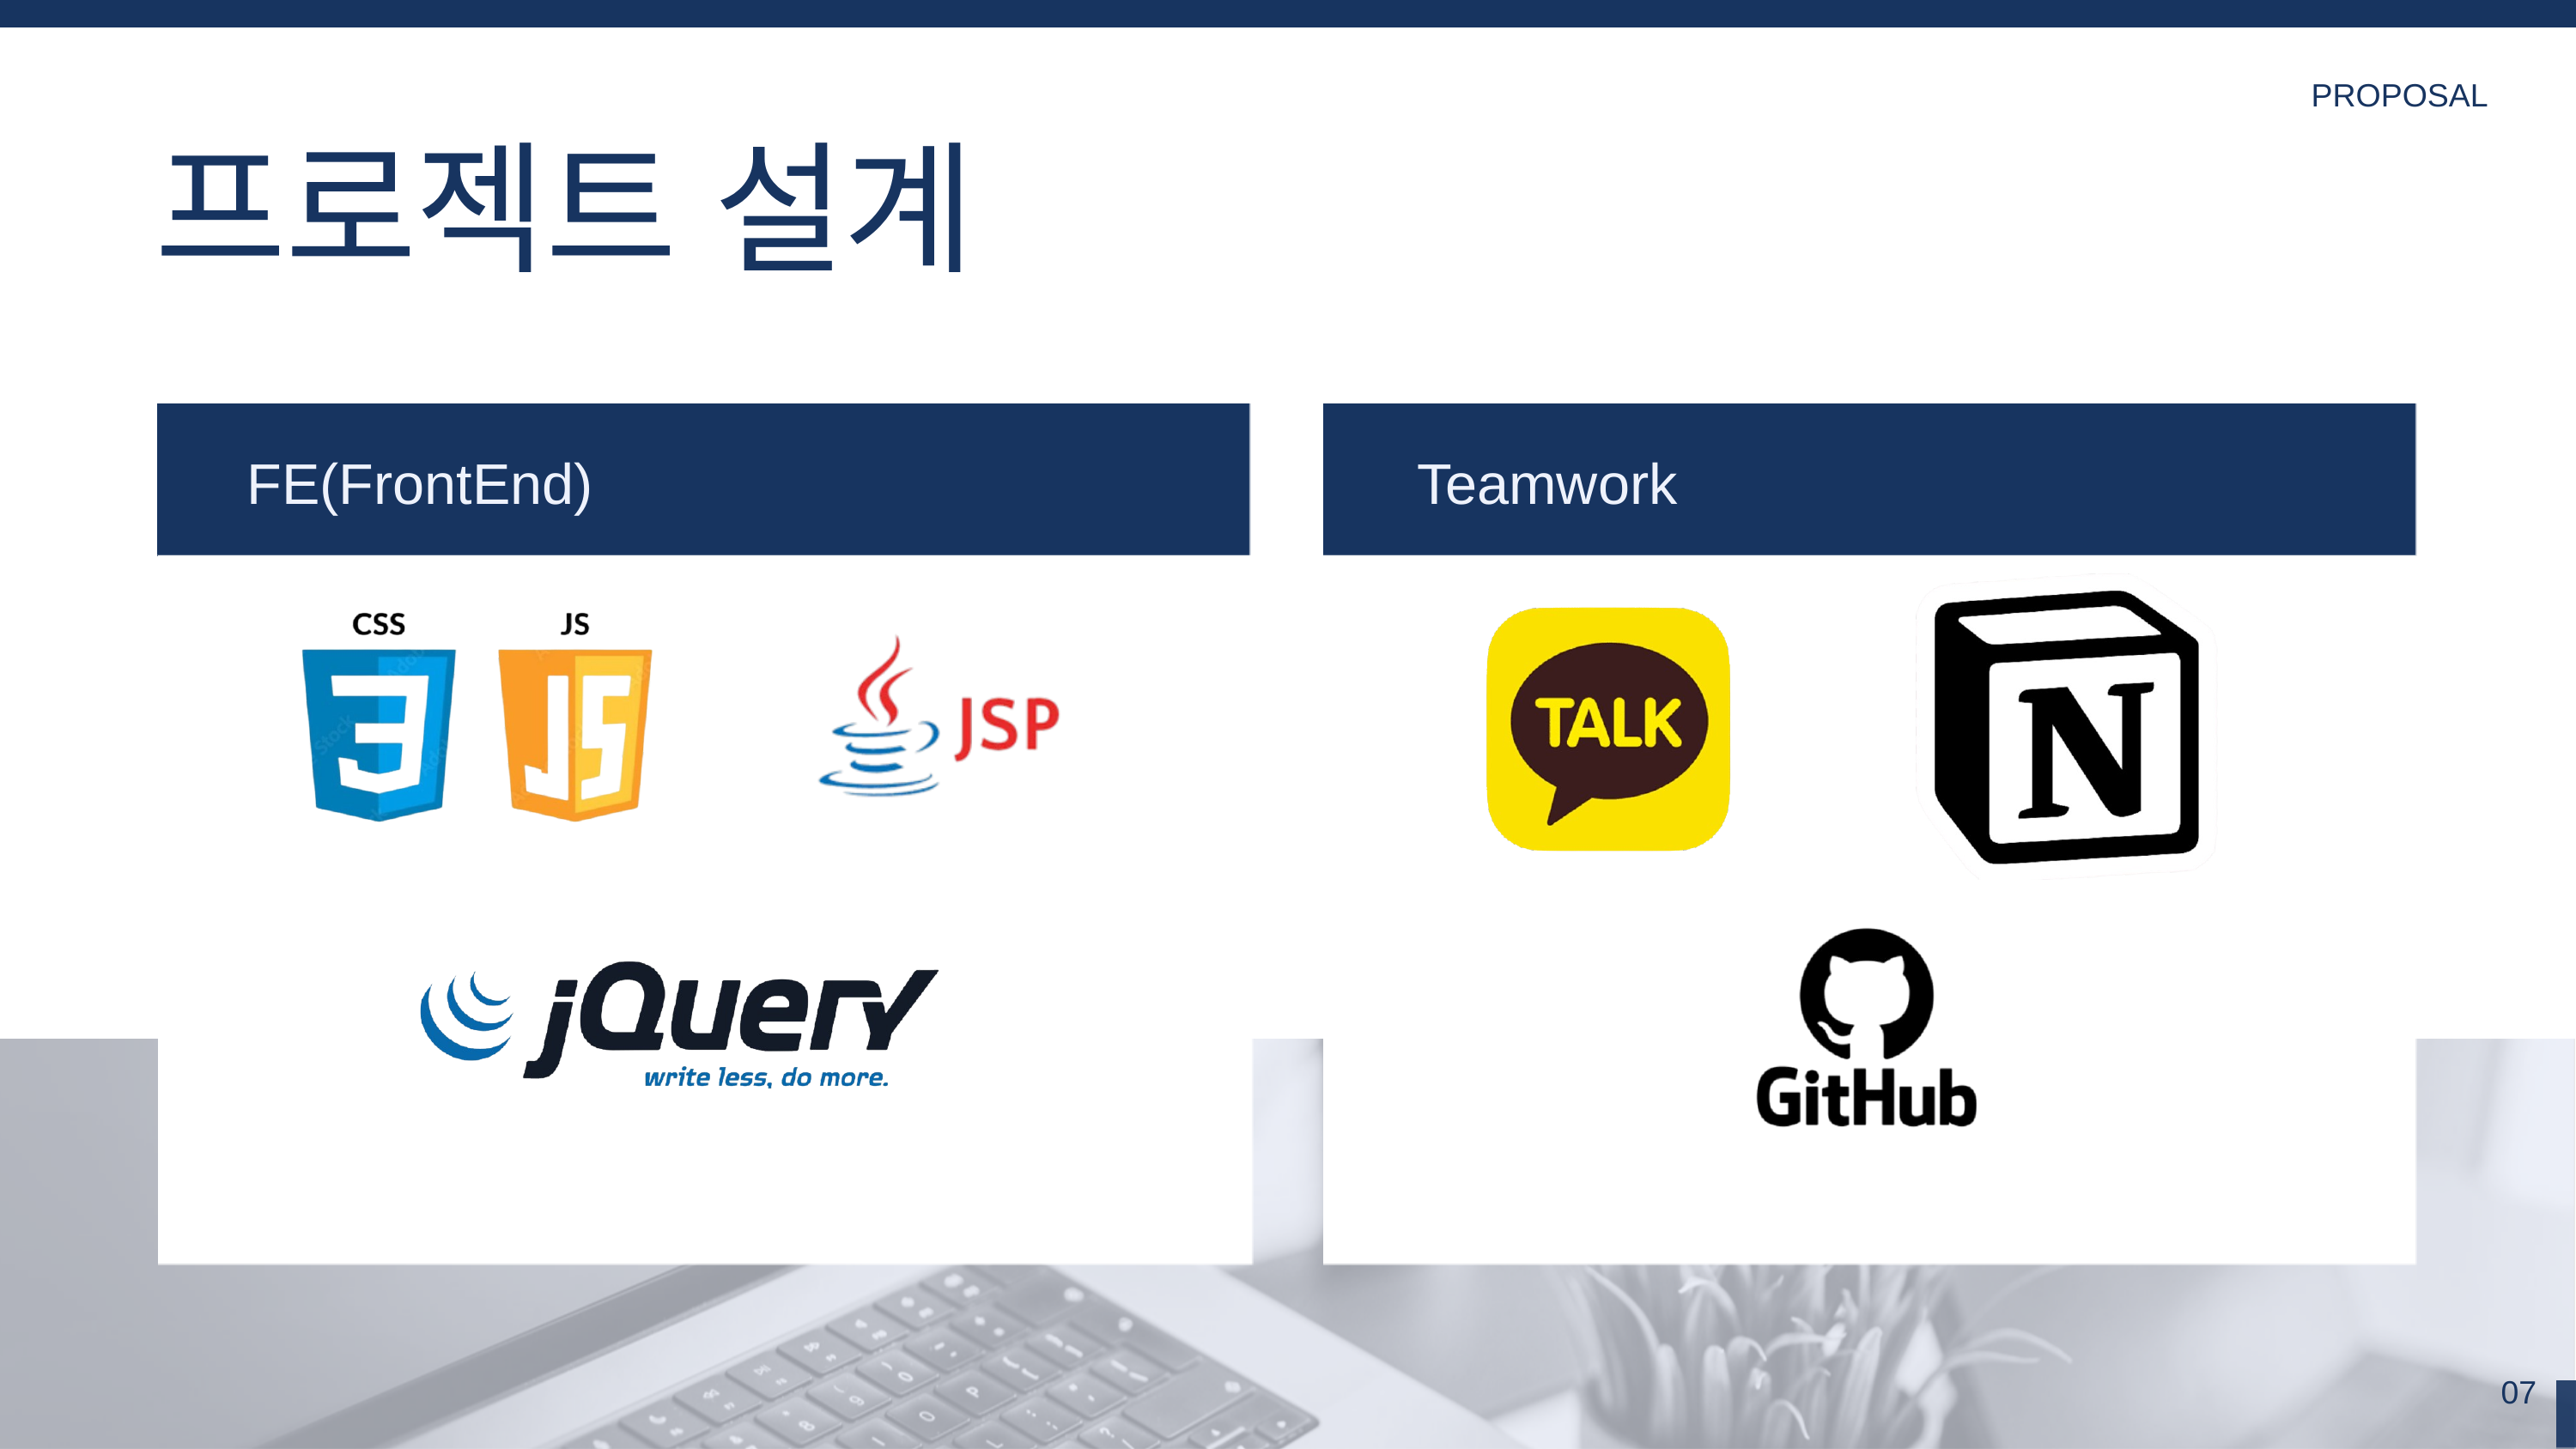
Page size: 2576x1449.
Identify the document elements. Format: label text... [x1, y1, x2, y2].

text_box PROPOSAL [1985, 73, 2488, 118]
picture [0, 0, 2576, 27]
text_box 프로젝트 설계 [155, 141, 1070, 292]
picture [0, 403, 2576, 1449]
